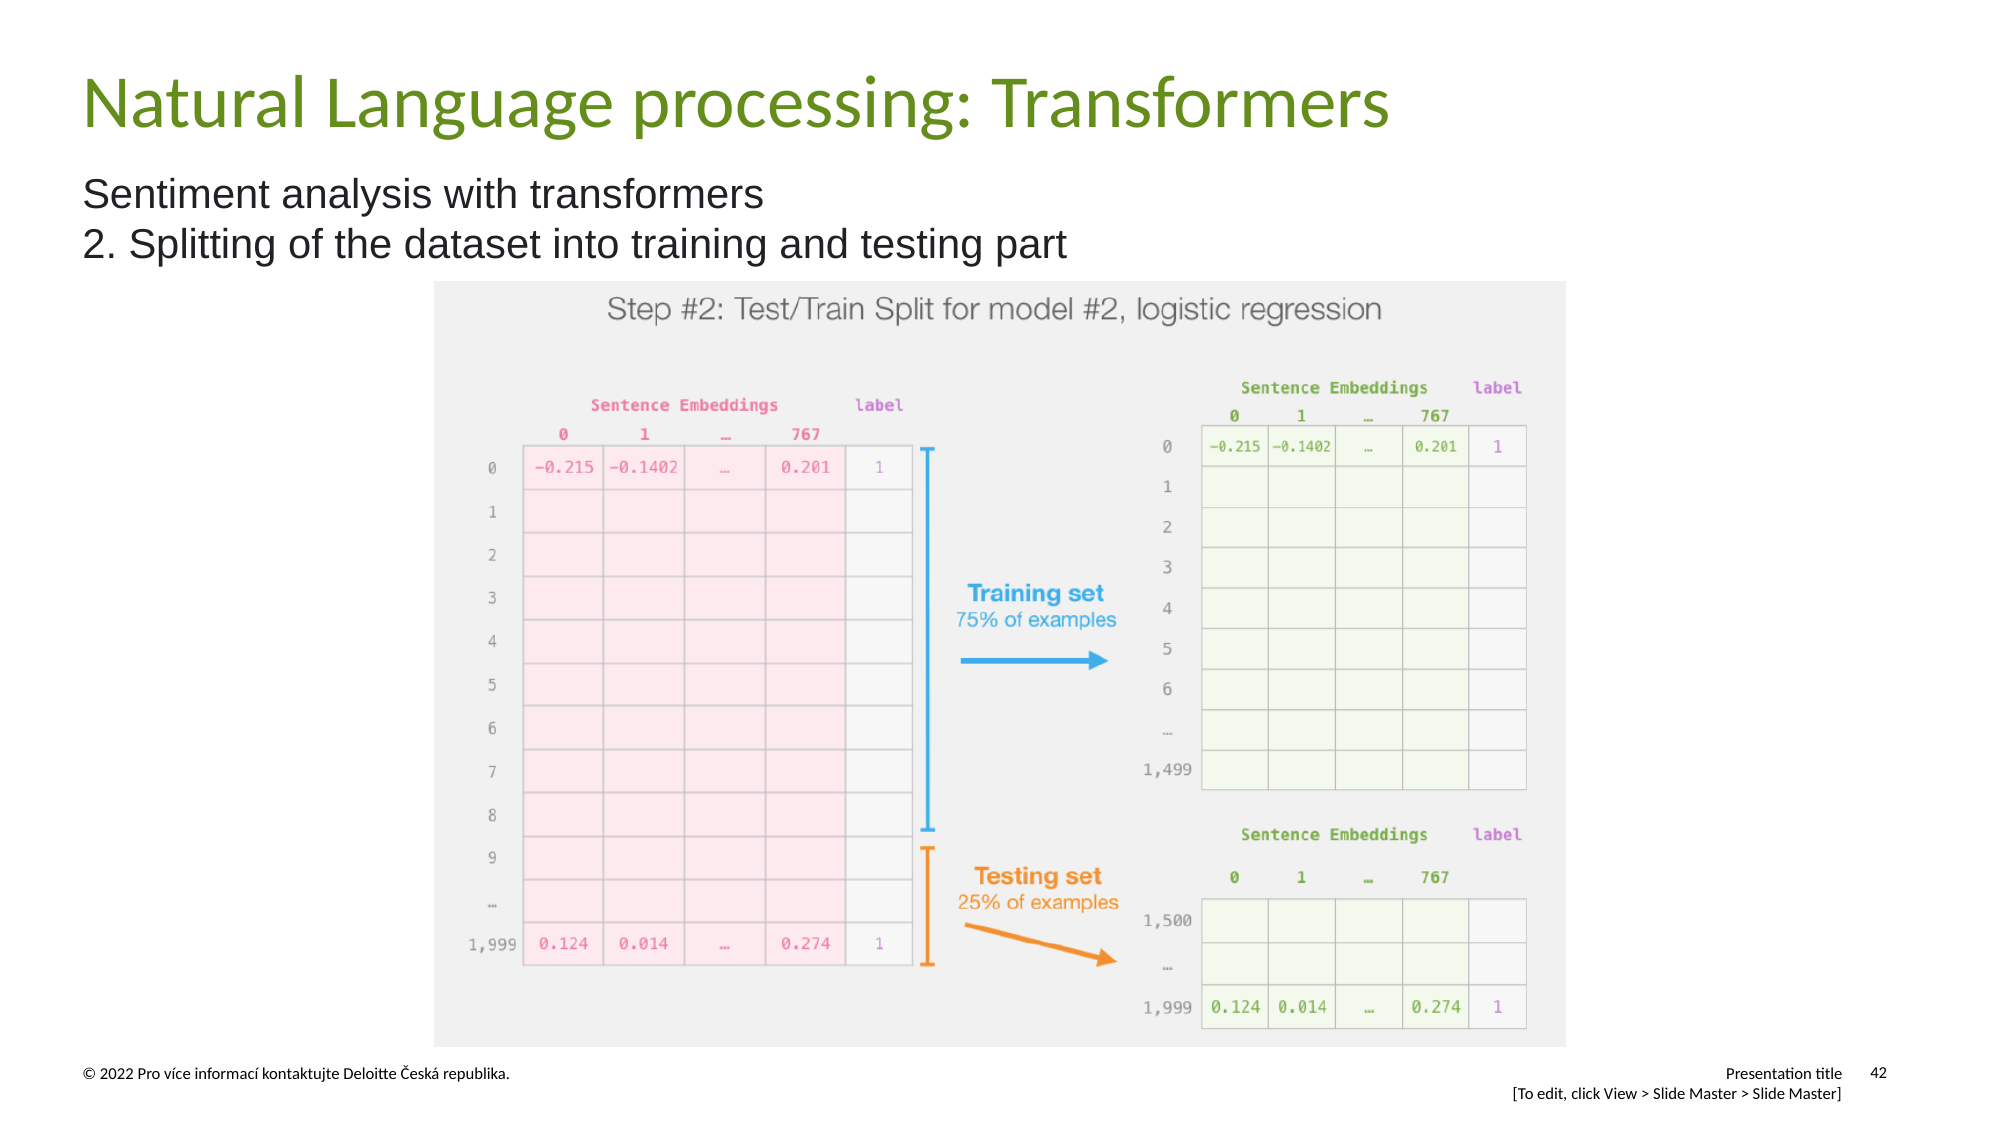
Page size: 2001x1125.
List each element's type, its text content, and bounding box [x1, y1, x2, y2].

text_box Sentiment analysis with transformers 2. Splitting of the dataset into training and testing part [82, 166, 1280, 226]
title Natural Language processing: Transformers [82, 52, 1720, 167]
picture [433, 281, 1567, 1047]
